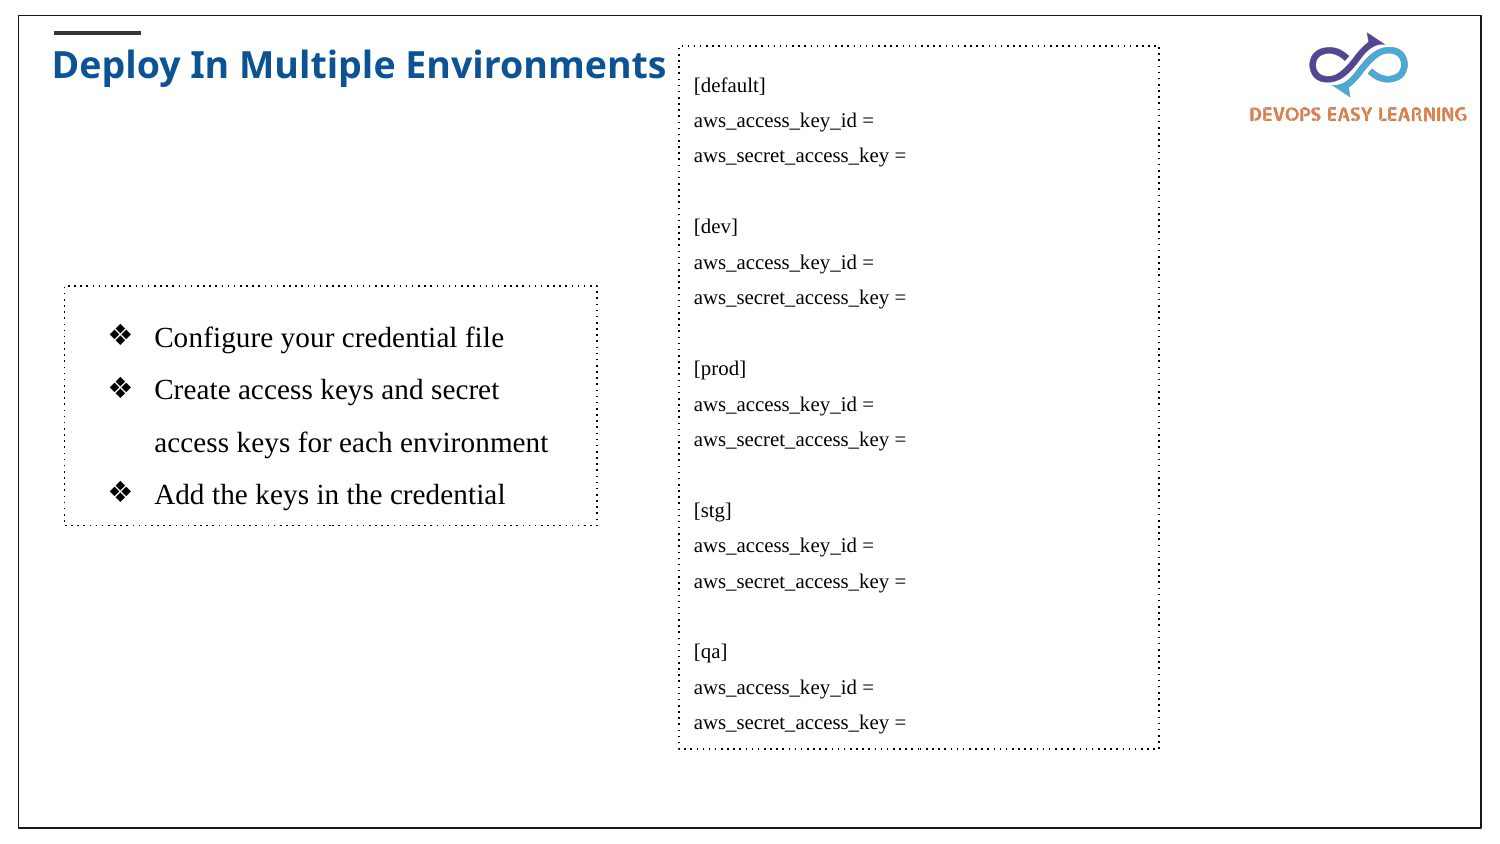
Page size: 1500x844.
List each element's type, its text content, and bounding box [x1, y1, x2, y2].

text_box Deploy In Multiple Environments [36, 33, 1220, 94]
text_box Configure your credential file Create access keys and secret access keys for each environment Add the keys in the credential [64, 285, 597, 526]
text_box [default] aws_access_key_id = aws_secret_access_key = [dev] aws_access_key_id = aws_secret_access_key = [prod] aws_access_key_id = aws_secret_access_key = [stg] aws_access_key_id = aws_secret_access_key = [qa] aws_access_key_id = aws_secret_access_key = [679, 45, 1160, 749]
text_box [18, 15, 1482, 829]
picture [1240, 21, 1477, 141]
